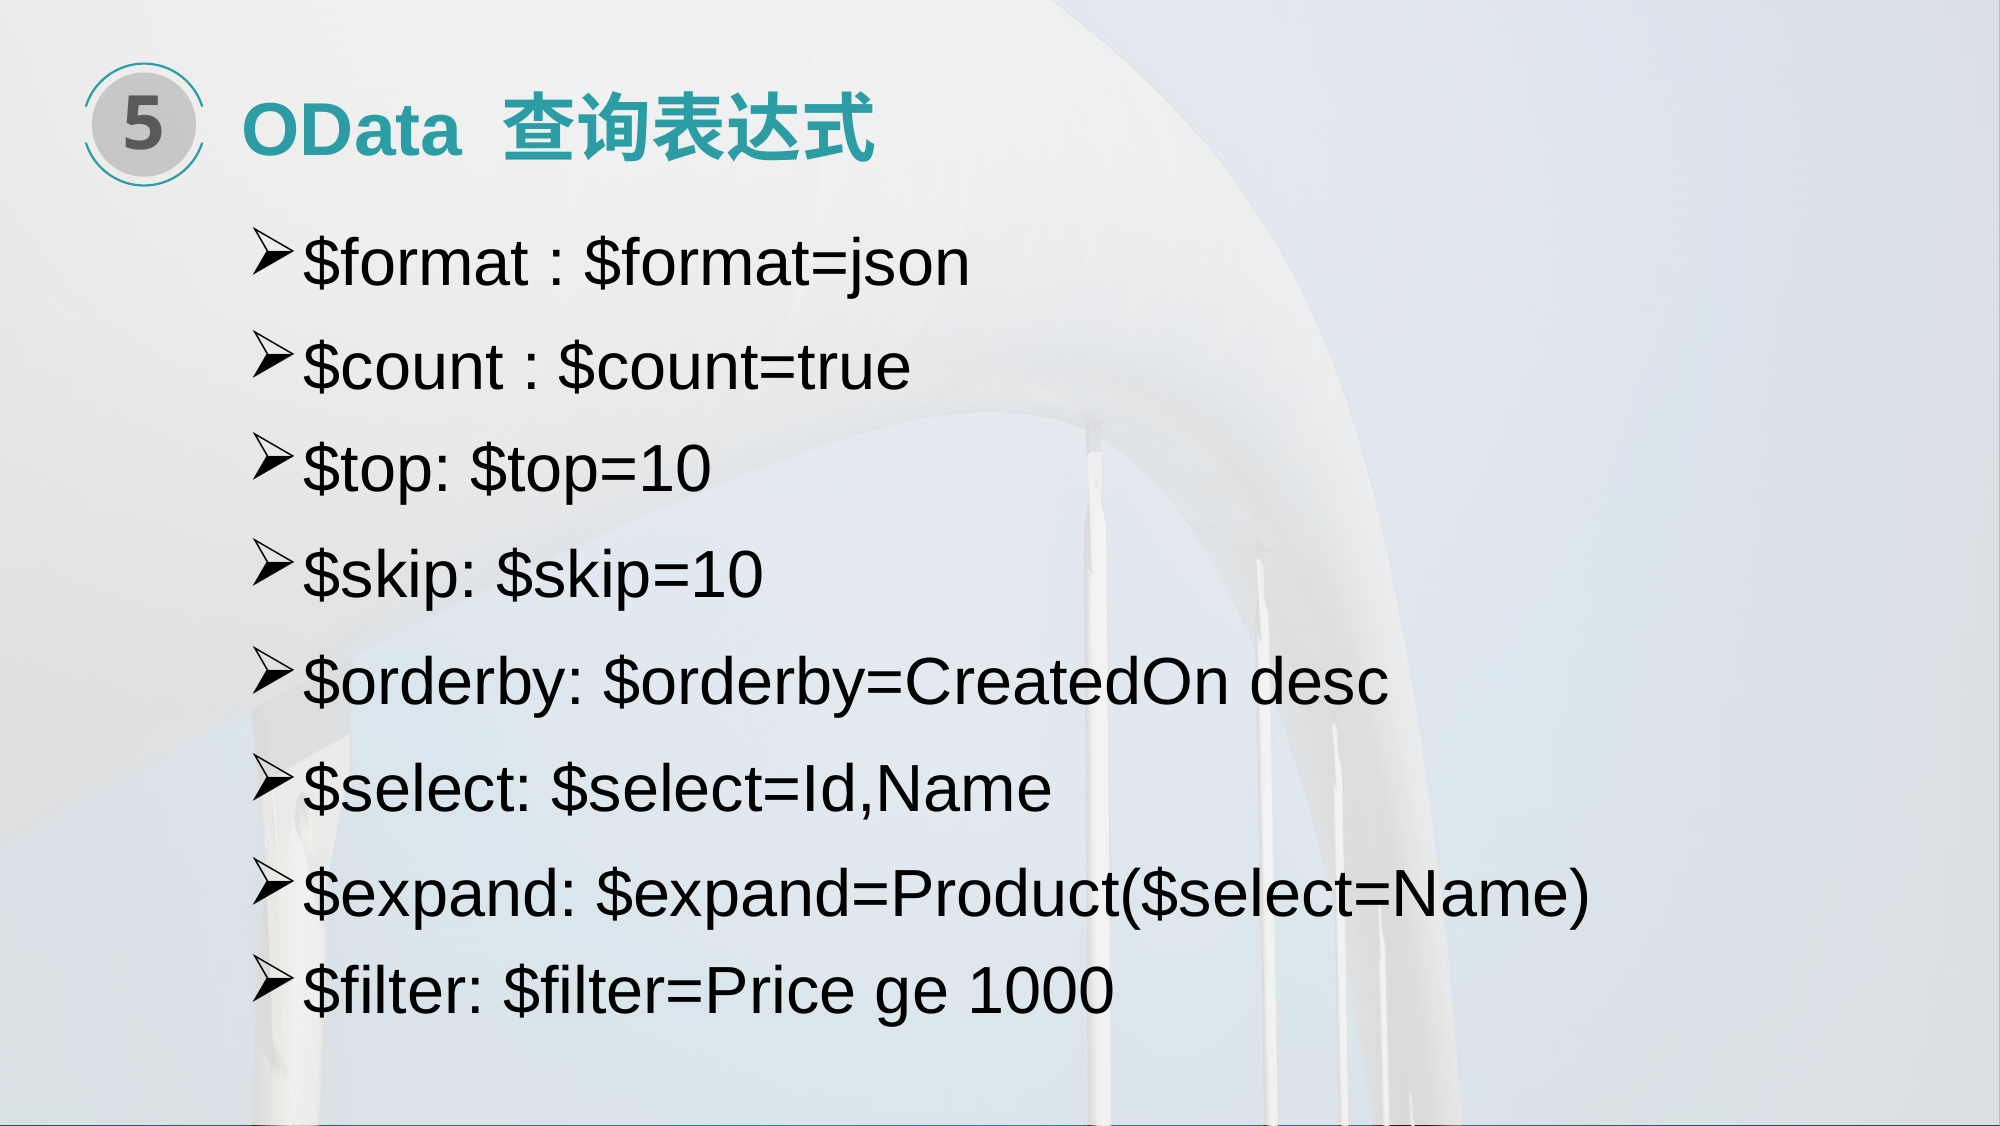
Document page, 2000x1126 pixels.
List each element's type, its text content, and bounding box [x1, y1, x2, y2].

text_box $orderby: $orderby=CreatedOn desc [232, 630, 1835, 786]
text_box $top: $top=10 [232, 417, 1835, 513]
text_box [84, 62, 886, 187]
text_box $select: $select=Id,Name [232, 786, 1835, 842]
text_box $expand: $expand=Product($select=Name) [232, 842, 1835, 938]
text_box $count : $count=true [232, 367, 1835, 417]
text_box $filter: $filter=Price ge 1000 [232, 938, 1835, 1094]
text_box $format : $format=json [232, 211, 1835, 367]
text_box $skip: $skip=10 [232, 522, 1835, 630]
